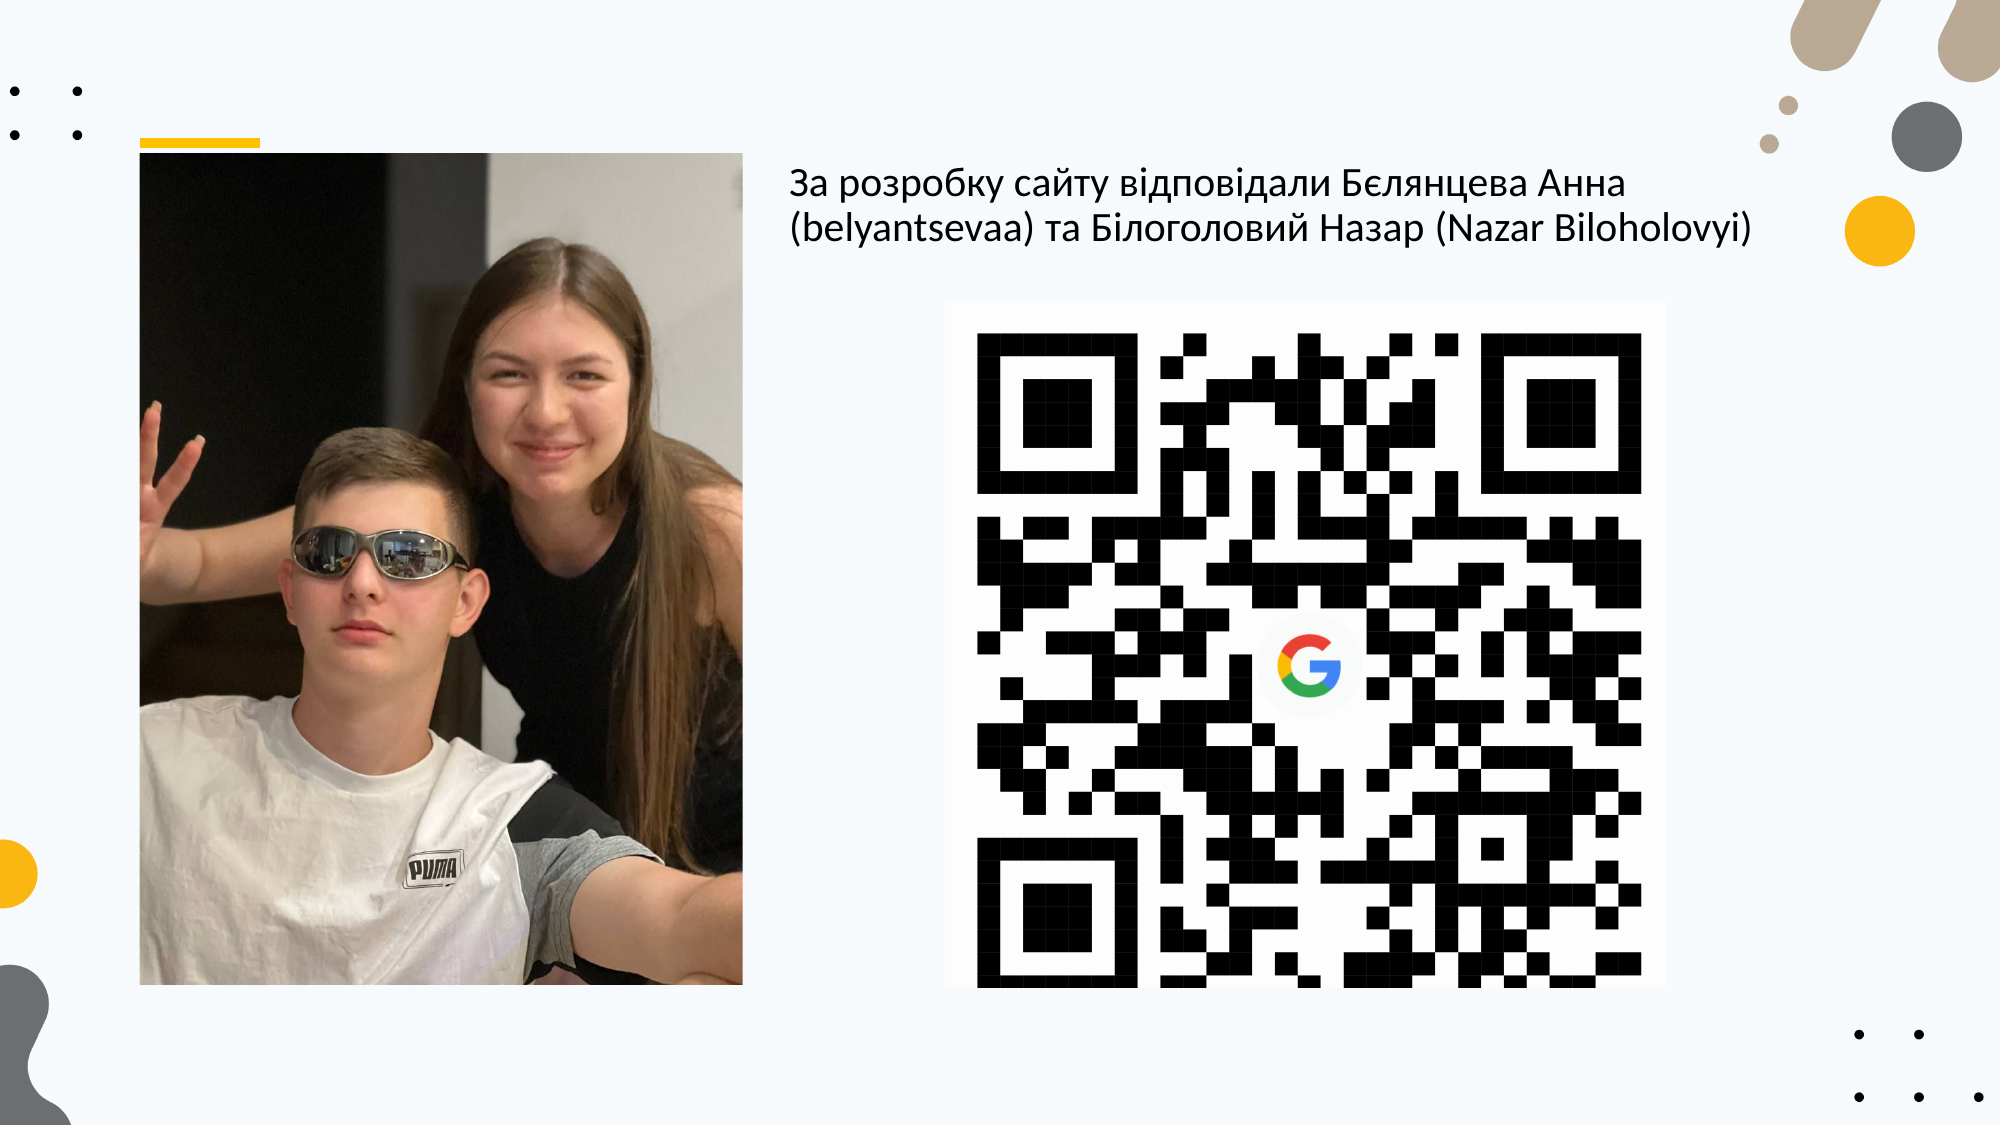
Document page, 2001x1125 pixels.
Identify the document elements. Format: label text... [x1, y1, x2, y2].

picture [0, 0, 2000, 1125]
list За розробку сайту відповідали Бєлянцева Анна (belyantsevaa) та Білоголовий Назар (Nazar Biloholovyi) [774, 153, 1890, 481]
